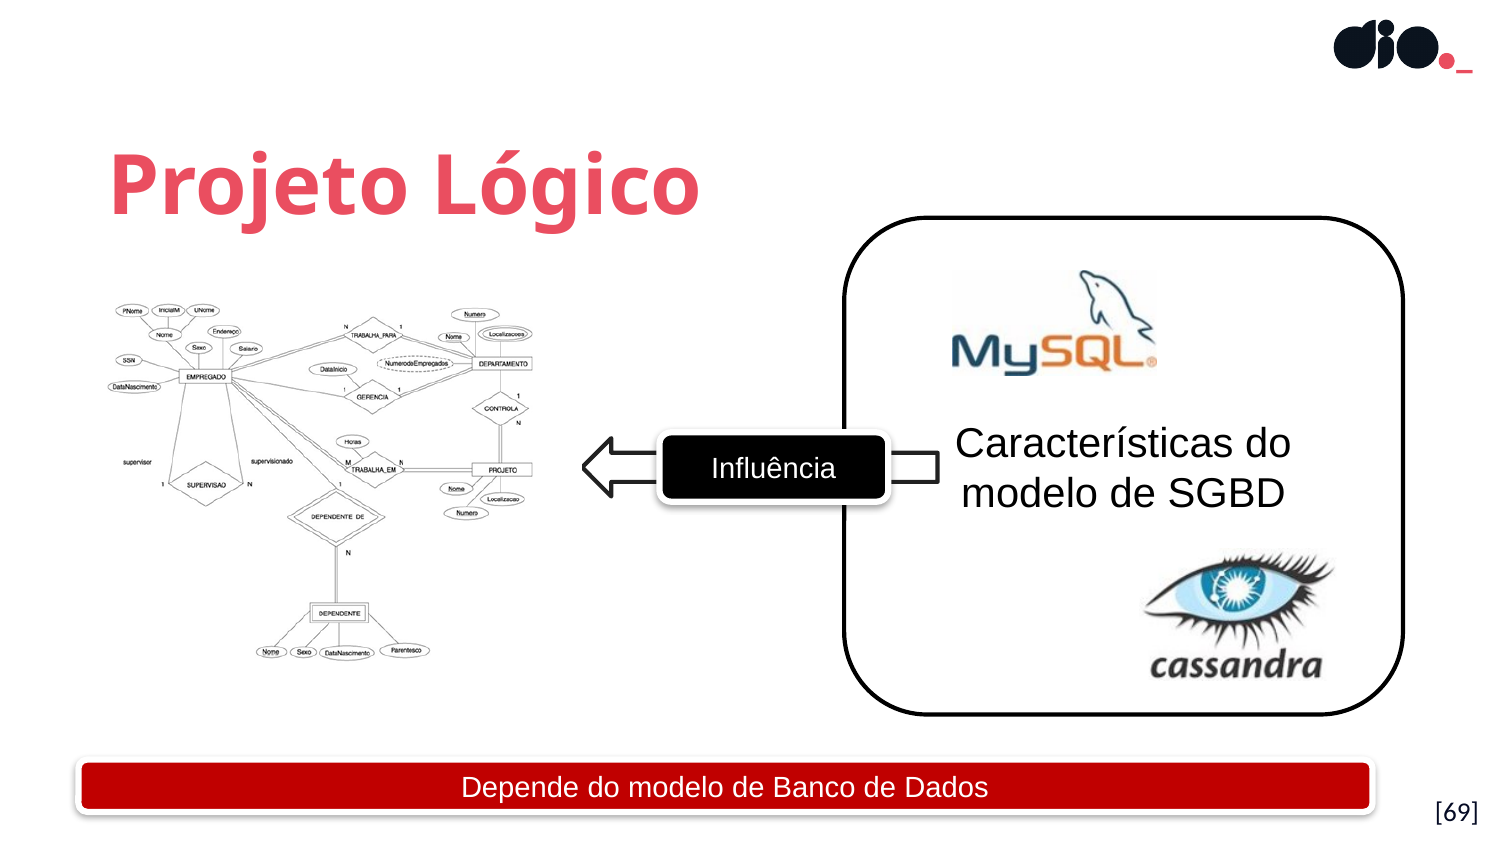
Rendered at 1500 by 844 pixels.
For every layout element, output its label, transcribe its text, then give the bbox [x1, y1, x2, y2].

text_box [896, 450, 940, 484]
picture [82, 291, 582, 664]
picture [1139, 547, 1339, 682]
slide_number [<número>] [1403, 779, 1494, 844]
text_box Projeto Lógico [92, 104, 1408, 243]
text_box [585, 436, 651, 499]
text_box Depende do modelo de Banco de Dados [75, 756, 1376, 816]
picture [952, 270, 1157, 377]
text_box Características do modelo de SGBD [842, 215, 1406, 717]
picture [1333, 19, 1473, 74]
text_box Influência [656, 429, 892, 505]
